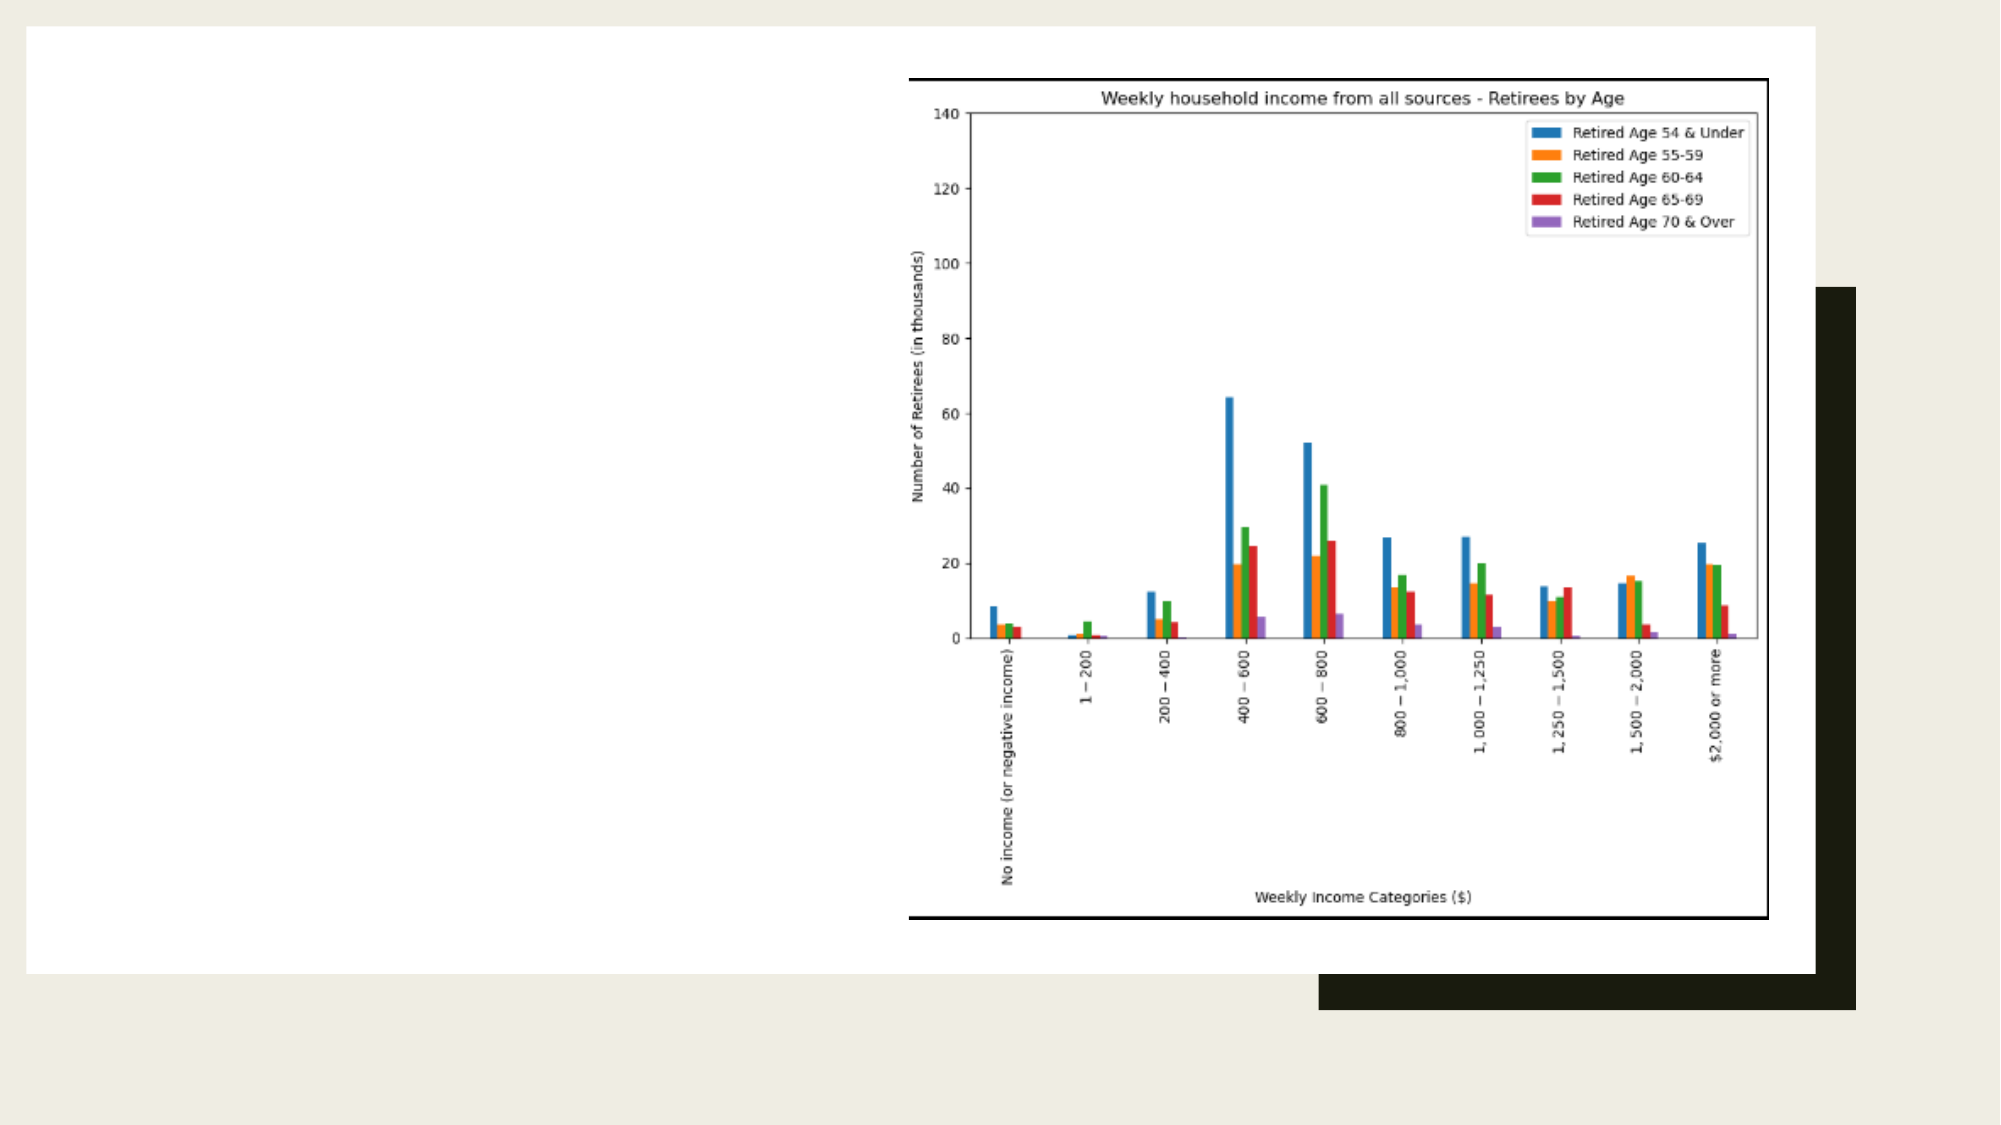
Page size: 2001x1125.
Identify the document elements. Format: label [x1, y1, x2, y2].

picture [908, 62, 1769, 935]
text_box [23, 24, 1819, 977]
text_box [1318, 286, 1856, 1011]
text_box [0, 0, 2000, 1125]
